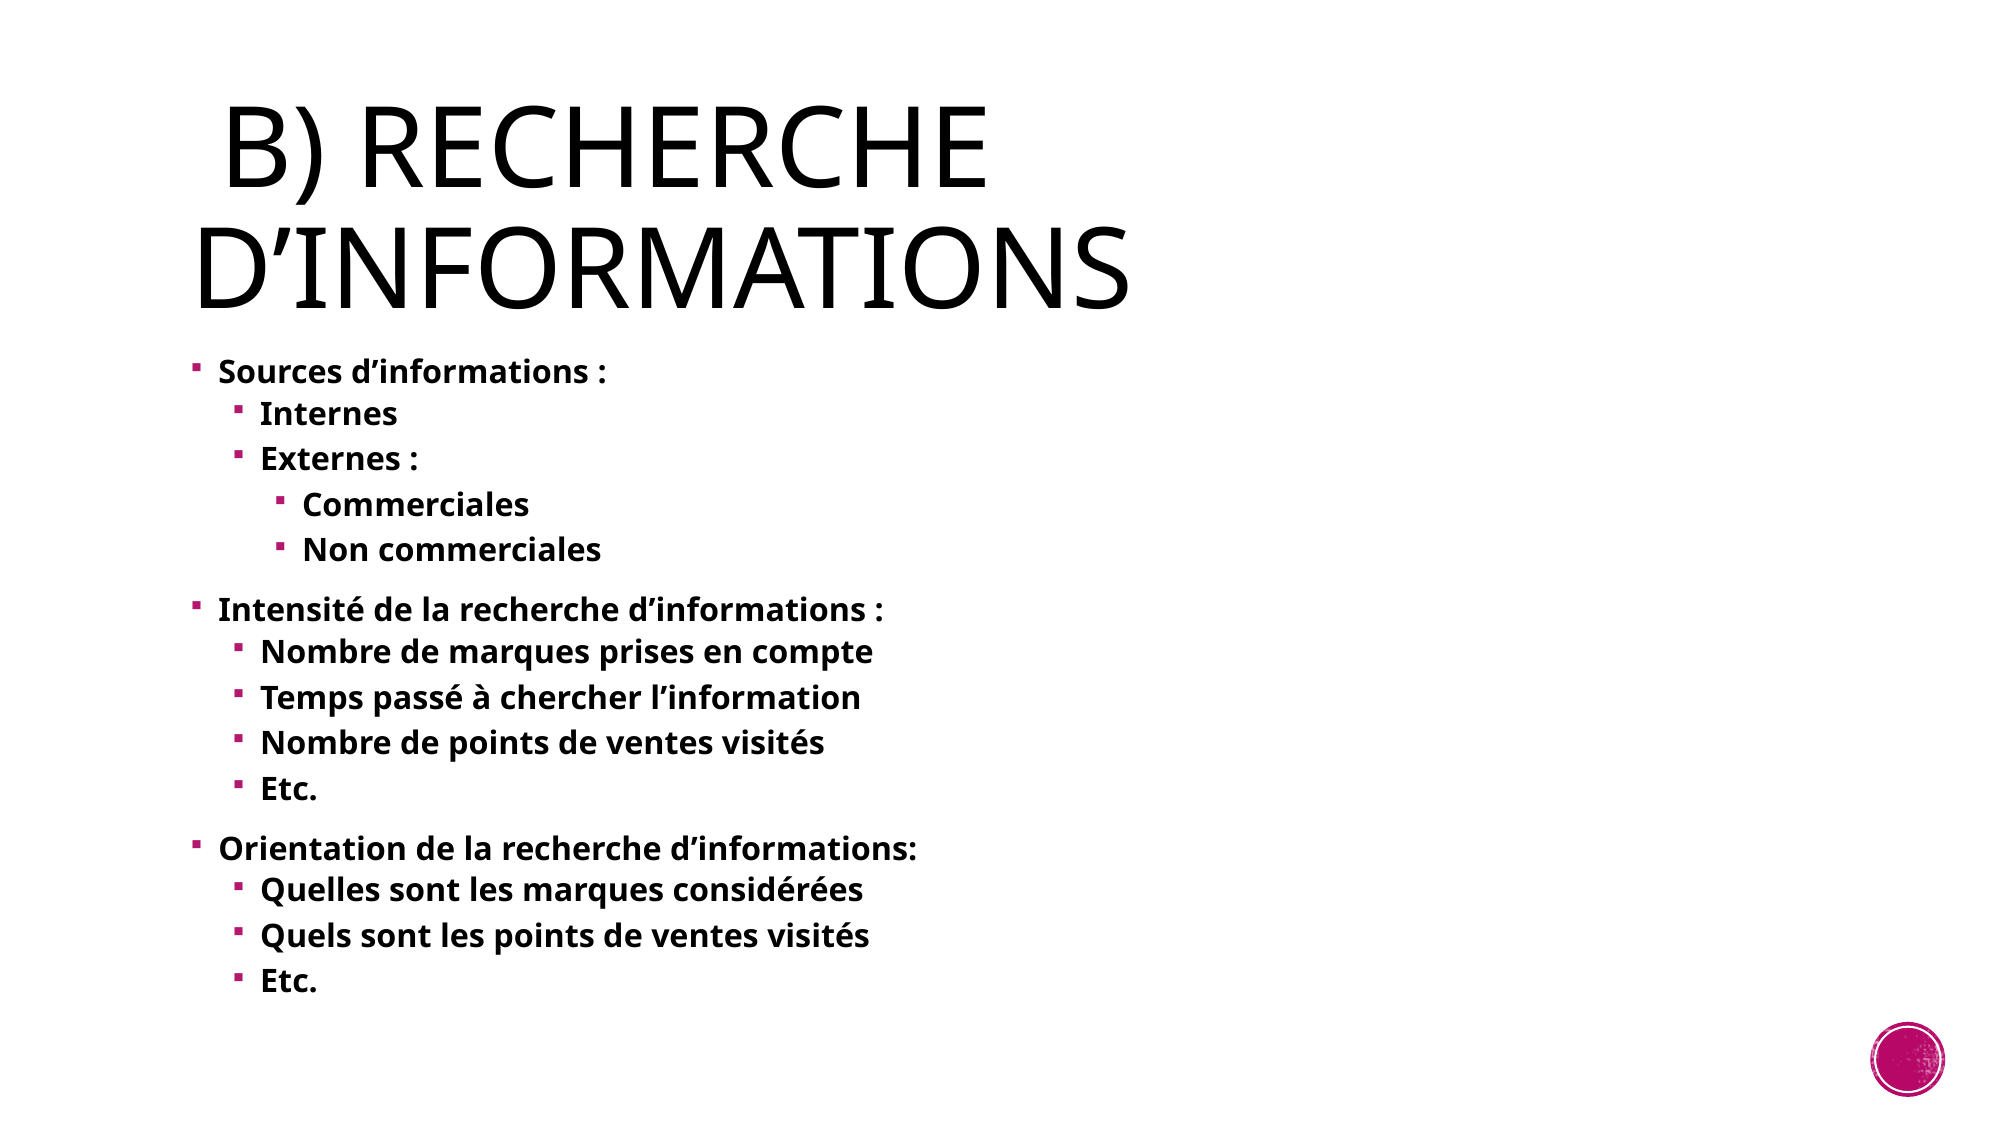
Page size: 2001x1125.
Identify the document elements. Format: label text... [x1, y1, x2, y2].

title B) Recherche d’informations [175, 79, 1826, 344]
list Sources d’informations : Internes Externes : Commerciales Non commerciales Intensité de la recherche d’informations : Nombre de marques prises en compte Temps passé à chercher l’information Nombre de points de ventes visités Etc. Orientation de la recherche d’informations: Quelles sont les marques considérées Quels sont les points de ventes visités Etc. [175, 348, 1826, 1013]
